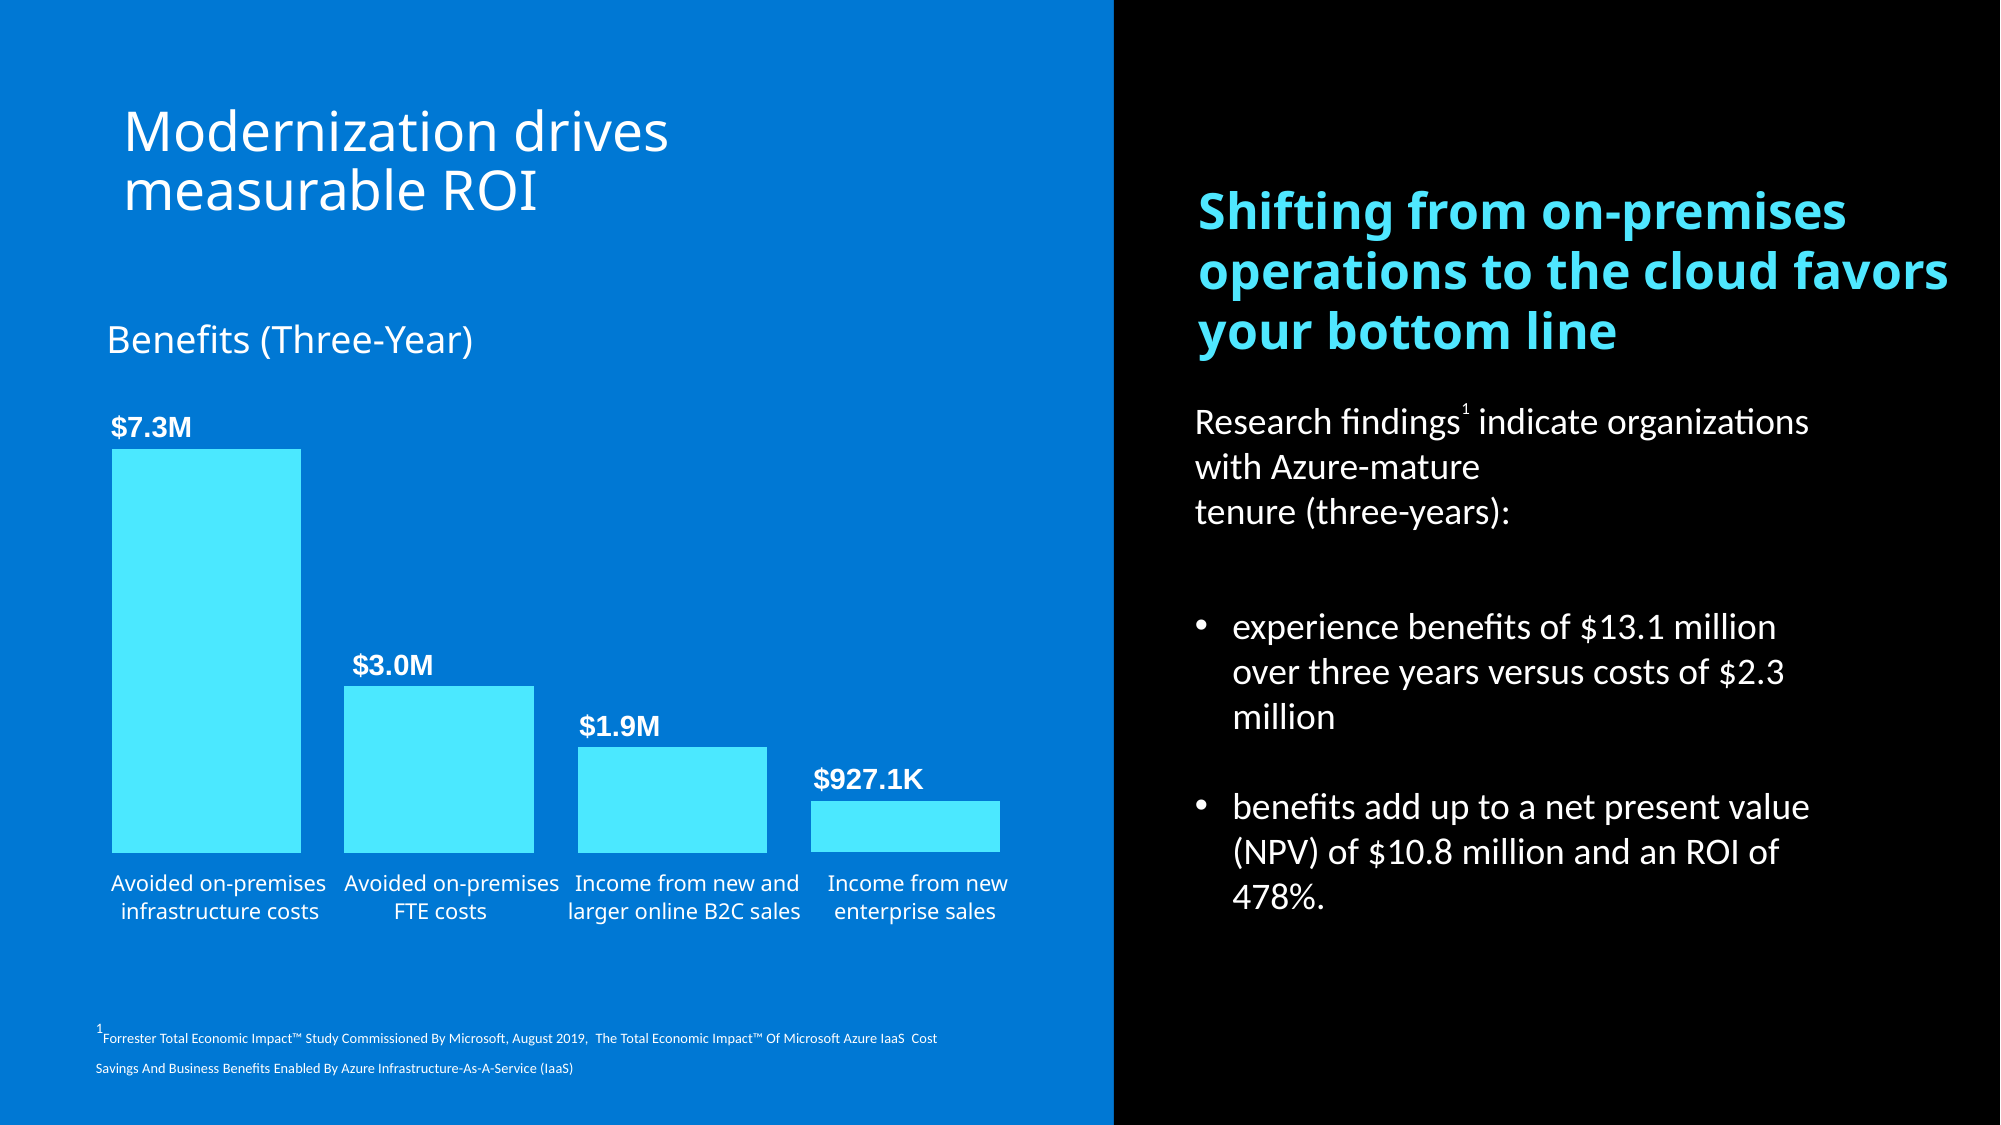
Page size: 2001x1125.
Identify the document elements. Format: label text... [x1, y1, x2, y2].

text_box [111, 406, 1035, 933]
text_box Benefits (Three-Year) [106, 316, 552, 362]
title Modernization drives measurable ROI [108, 95, 963, 298]
text_box Research findings1 indicate organizations with Azure-mature tenure (three-years): experience benefits of $13.1 million over three years versus costs of $2.3 million benefits add up to a net present value (NPV) of $10.8 million and an ROI of 478%. [1194, 397, 1842, 918]
text_box 1Forrester Total Economic Impact™ Study Commissioned By Microsoft, August 2019, The Total Economic Impact™ Of Microsoft Azure IaaS Cost Savings And Business Benefits Enabled By Azure Infrastructure-As-A-Service (IaaS) [95, 1018, 973, 1086]
text_box [1113, 0, 2000, 1125]
text_box Shifting from on-premises operations to the cloud favors your bottom line [1198, 179, 1961, 360]
